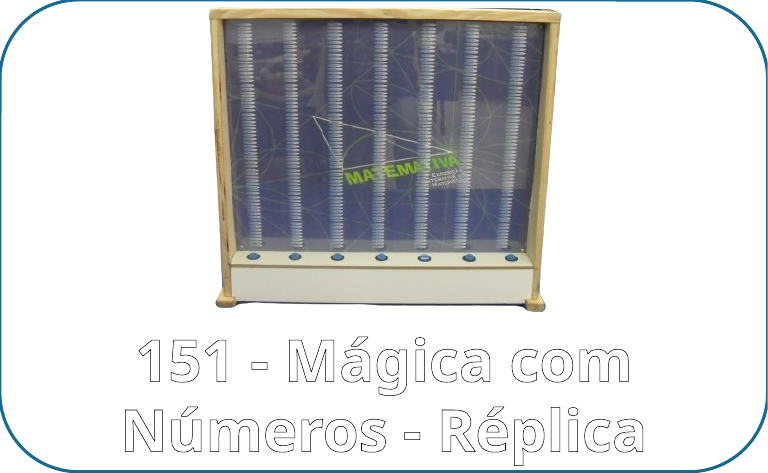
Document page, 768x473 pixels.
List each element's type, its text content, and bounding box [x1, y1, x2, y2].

text_box 151 - Mágica com Números - Réplica [0, 315, 768, 471]
picture [200, 0, 567, 317]
